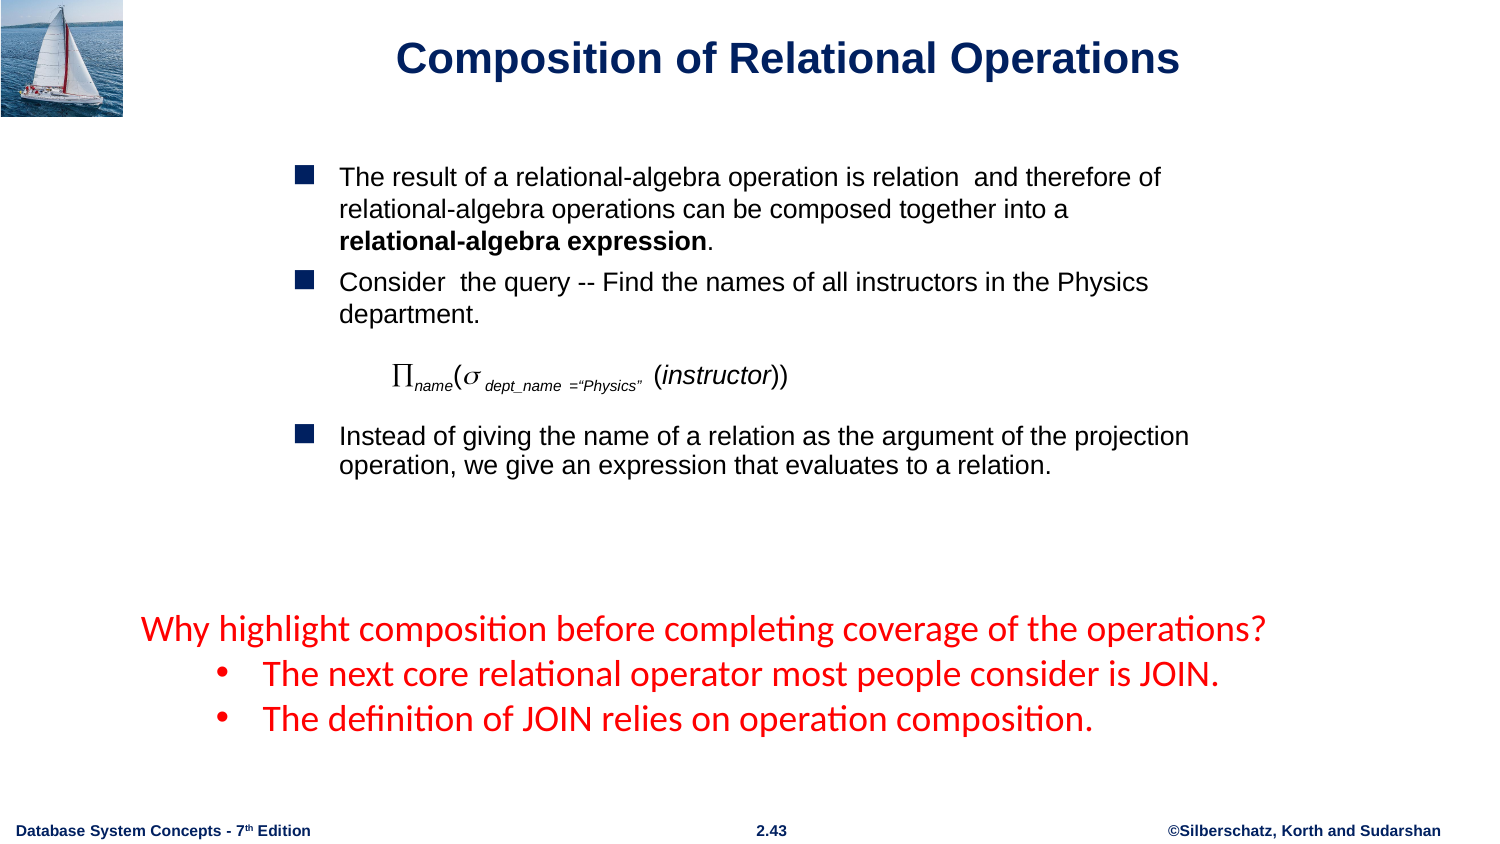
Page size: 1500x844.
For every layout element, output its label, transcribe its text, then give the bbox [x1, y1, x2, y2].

title Composition of Relational Operations [125, 14, 1452, 90]
text_box Why highlight composition before completing coverage of the operations? The next core relational operator most people consider is JOIN. The definition of JOIN relies on operation composition. [126, 596, 1388, 747]
picture [0, 0, 123, 117]
list The result of a relational-algebra operation is relation and therefore of relational-algebra operations can be composed together into a relational-algebra expression. Consider the query -- Find the names of all instructors in the Physics department. name( dept_name =“Physics” (instructor)) Instead of giving the name of a relation as the argument of the projection operation, we give an expression that evaluates to a relation. [282, 152, 1212, 596]
